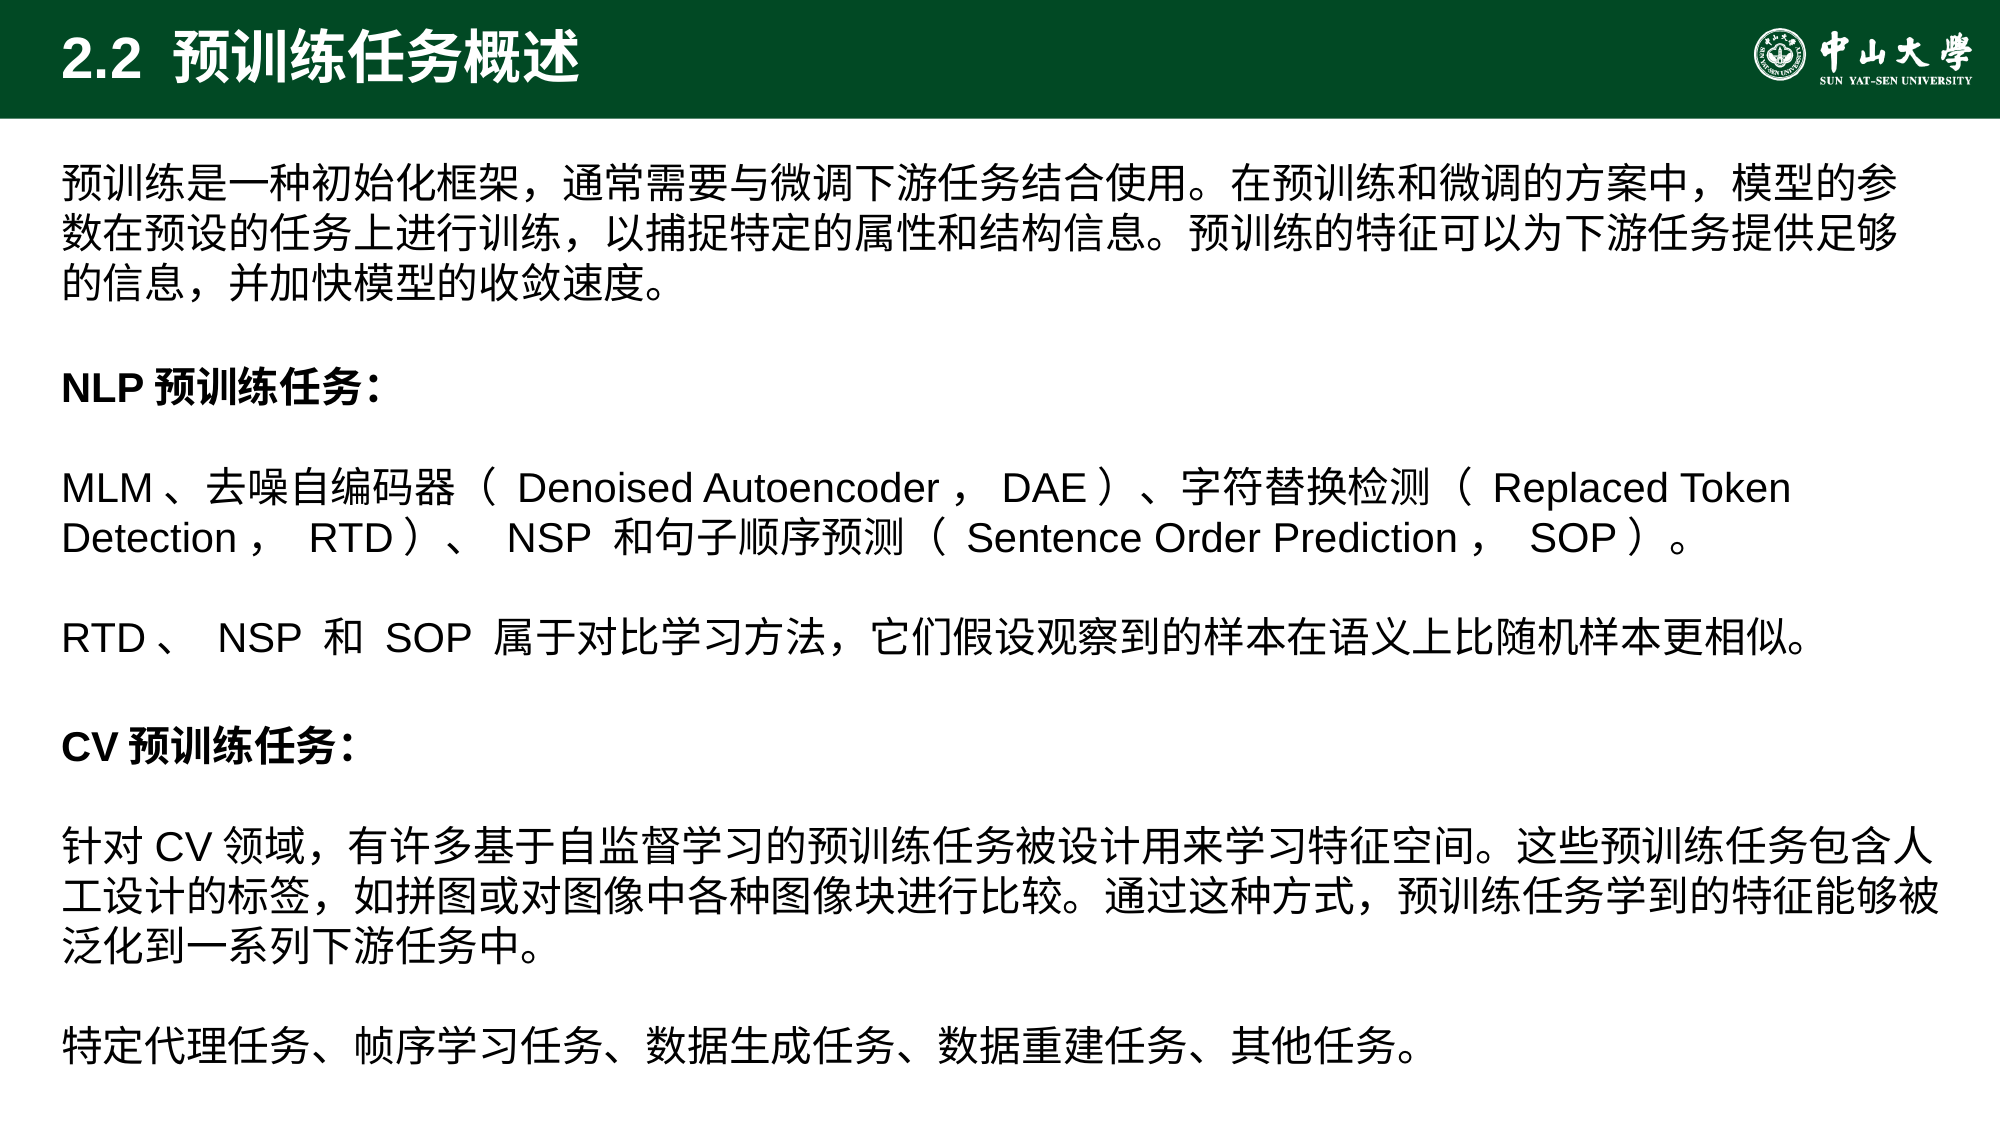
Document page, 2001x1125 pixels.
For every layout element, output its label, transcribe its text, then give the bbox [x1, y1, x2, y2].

picture [1740, 11, 2000, 107]
text_box 预训练是一种初始化框架，通常需要与微调下游任务结合使用。在预训练和微调的方案中，模型的参数在预设的任务上进行训练，以捕捉特定的属性和结构信息。预训练的特征可以为下游任务提供足够的信息，并加快模型的收敛速度。 [46, 149, 1928, 315]
text_box NLP预训练任务： MLM、去噪自编码器（ Denoised Autoencoder，DAE）、字符替换检测（ Replaced Token Detection， RTD）、 NSP 和句子顺序预测（ Sentence Order Prediction， SOP）。 RTD、 NSP 和 SOP 属于对比学习方法，它们假设观察到的样本在语义上比随机样本更相似。 [46, 352, 1978, 712]
title 2.2 预训练任务概述 [46, 0, 1723, 119]
text_box CV预训练任务： 针对CV领域，有许多基于自监督学习的预训练任务被设计用来学习特征空间。这些预训练任务包含人工设计的标签，如拼图或对图像中各种图像块进行比较。通过这种方式，预训练任务学到的特征能够被泛化到一系列下游任务中。 特定代理任务、帧序学习任务、数据生成任务、数据重建任务、其他任务。 [46, 712, 1978, 1125]
